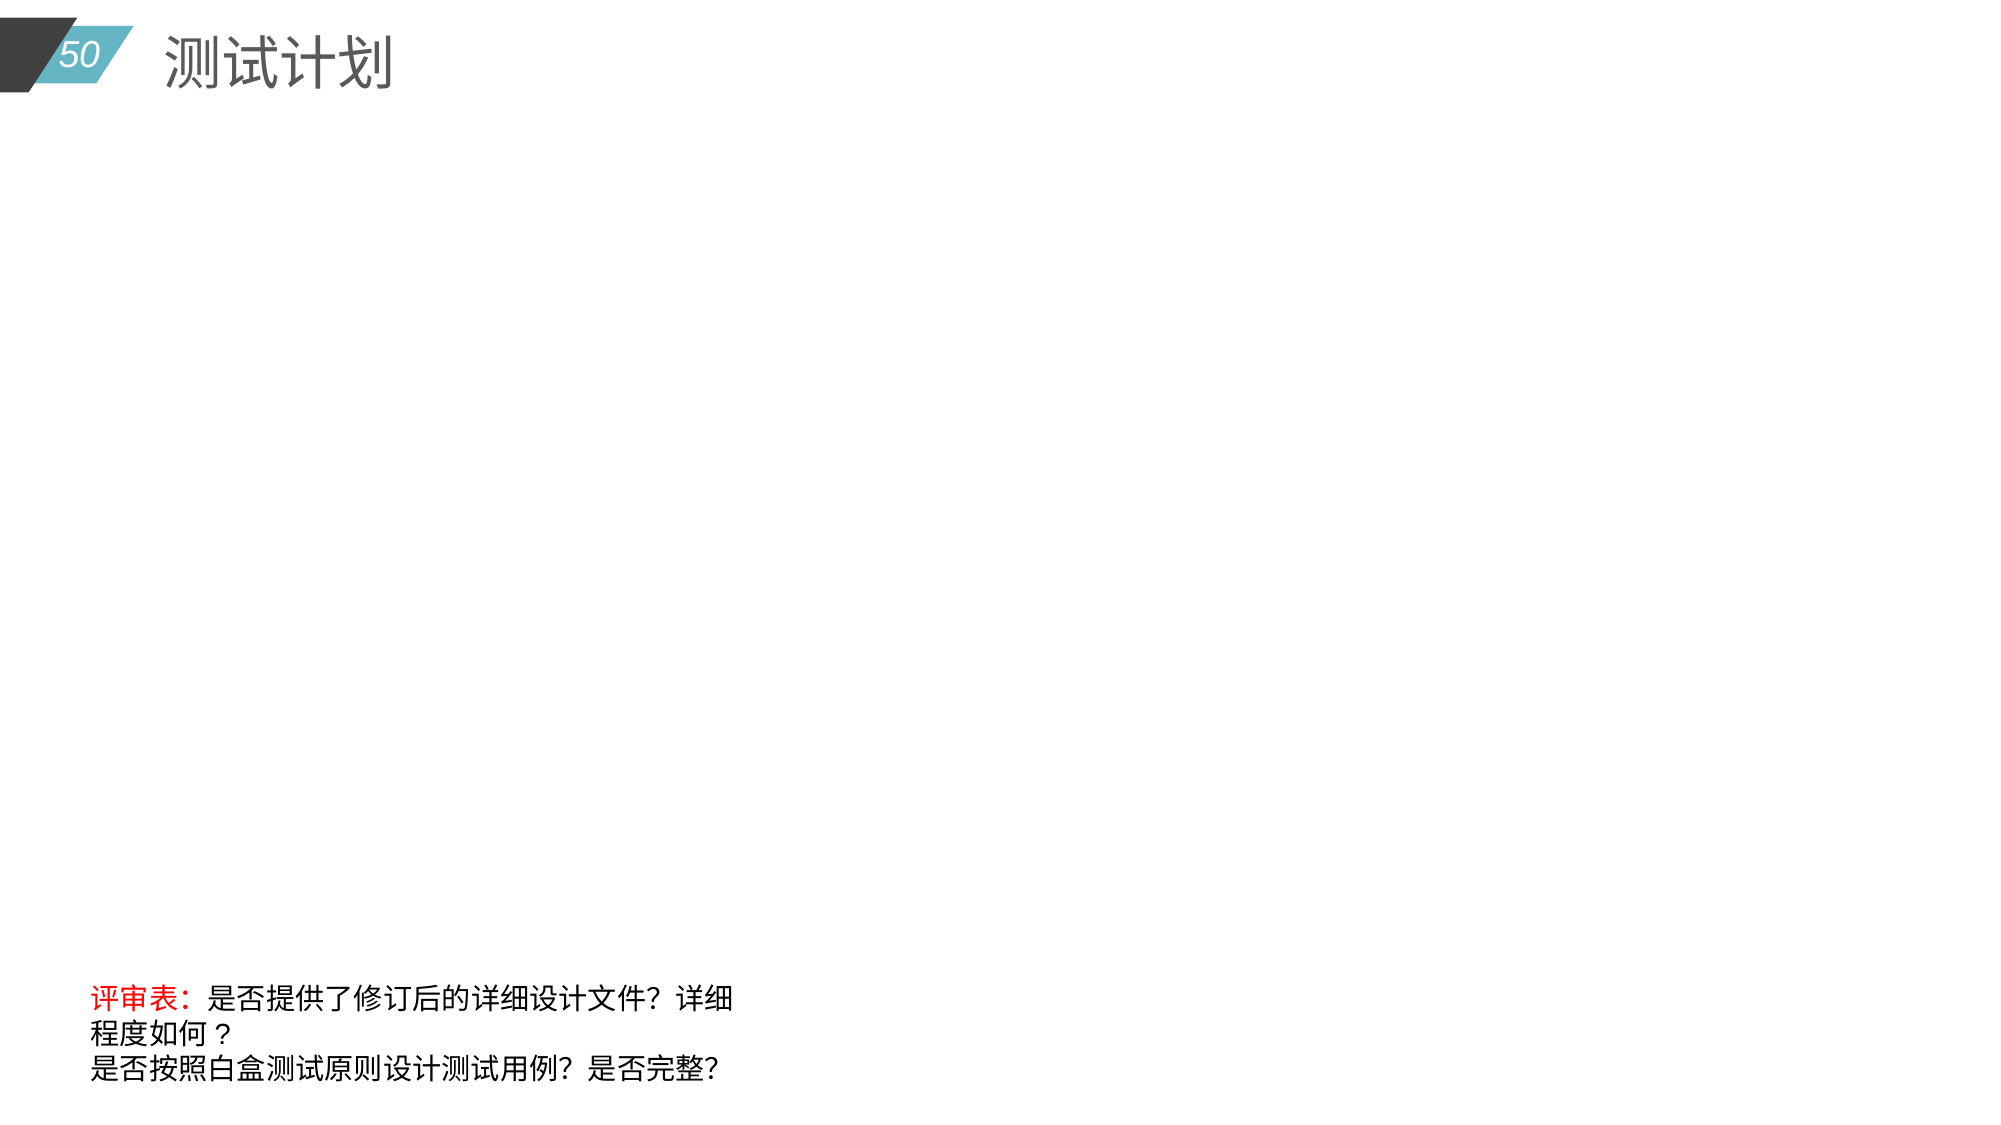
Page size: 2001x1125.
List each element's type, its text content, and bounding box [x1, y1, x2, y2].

text_box 测试计划 [148, 18, 412, 104]
text_box 评审表：是否提供了修订后的详细设计文件？详细程度如何? 是否按照白盒测试原则设计测试用例？是否完整？ [75, 972, 750, 1093]
